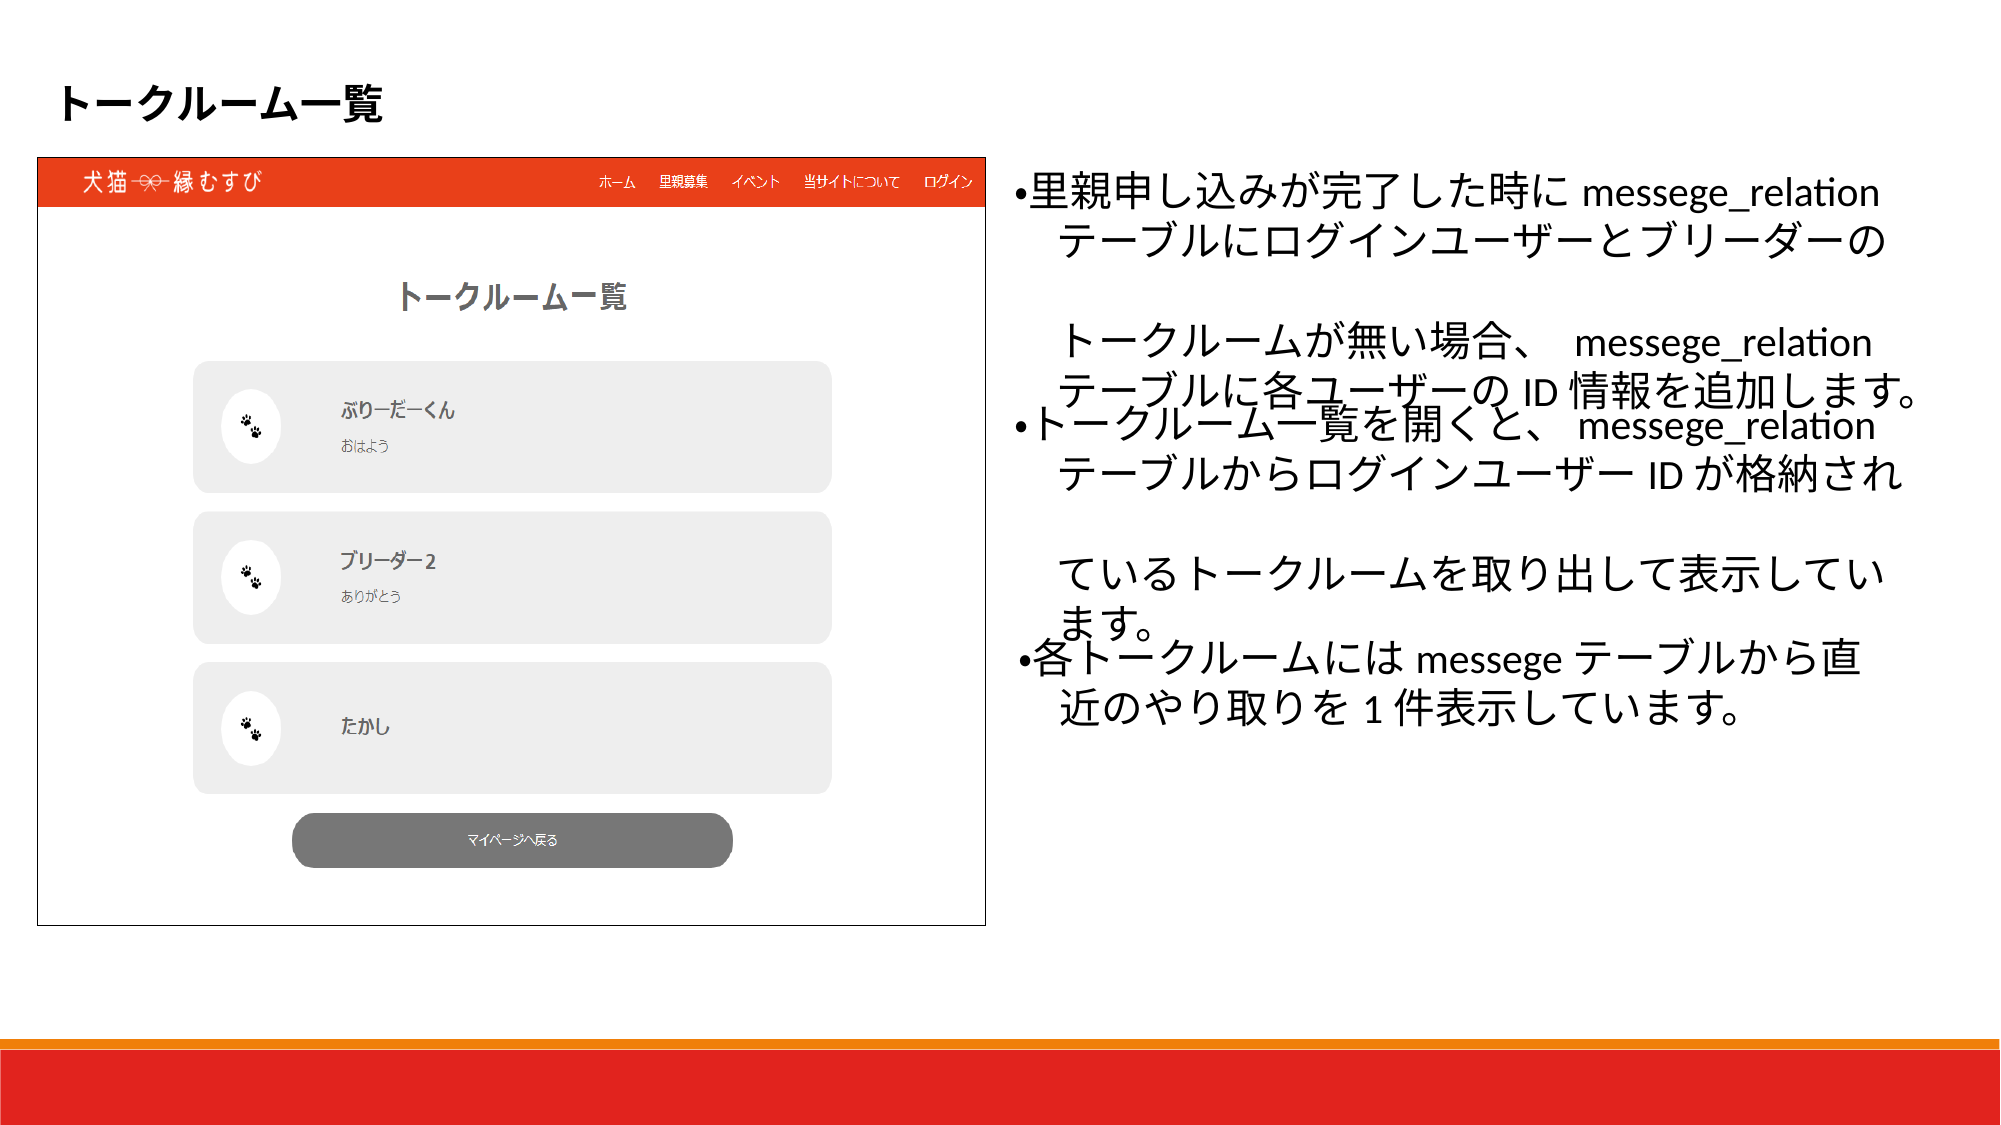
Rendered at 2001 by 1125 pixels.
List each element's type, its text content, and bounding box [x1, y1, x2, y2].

text_box トークルーム一覧 [37, 70, 1969, 136]
text_box ・トークルーム一覧を開くと、messege_relation テーブルからログインユーザーIDが格納され ているトークルームを取り出して表示してい ます。 [999, 390, 1926, 656]
picture [36, 156, 986, 926]
text_box ・里親申し込みが完了した時にmessege_relation テーブルにログインユーザーとブリーダーの トークルームが無い場合、 messege_relation テーブルに各ユーザーのID情報を追加します。 [999, 157, 1926, 390]
text_box ・各トークルームにはmessegeテーブルから直 近のやり取りを1件表示しています。 [1003, 624, 1929, 739]
